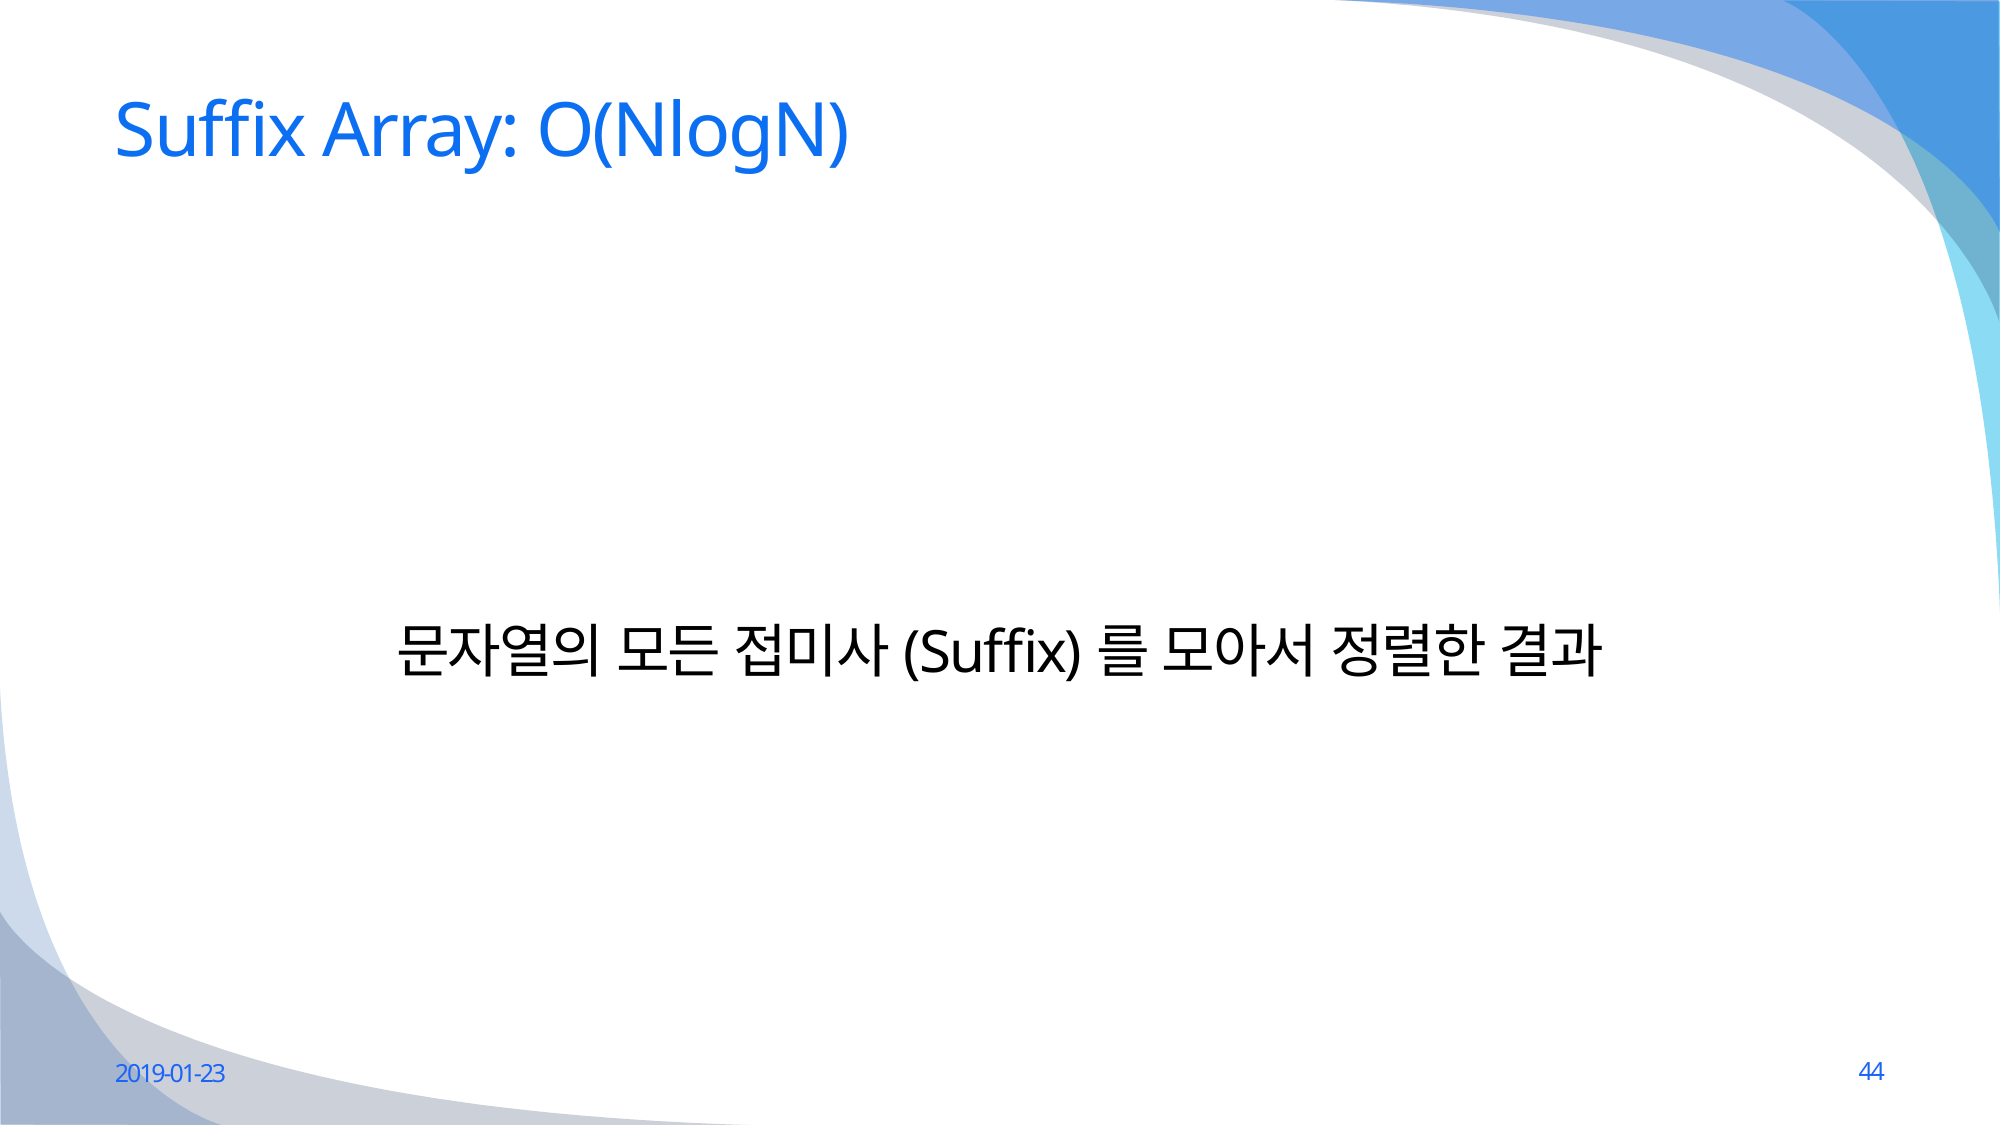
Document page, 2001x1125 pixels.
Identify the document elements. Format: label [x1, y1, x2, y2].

slide_number [99, 1042, 567, 1103]
slide_number [1433, 1042, 1900, 1103]
text_box [99, 222, 1900, 1005]
title [99, 50, 1900, 202]
